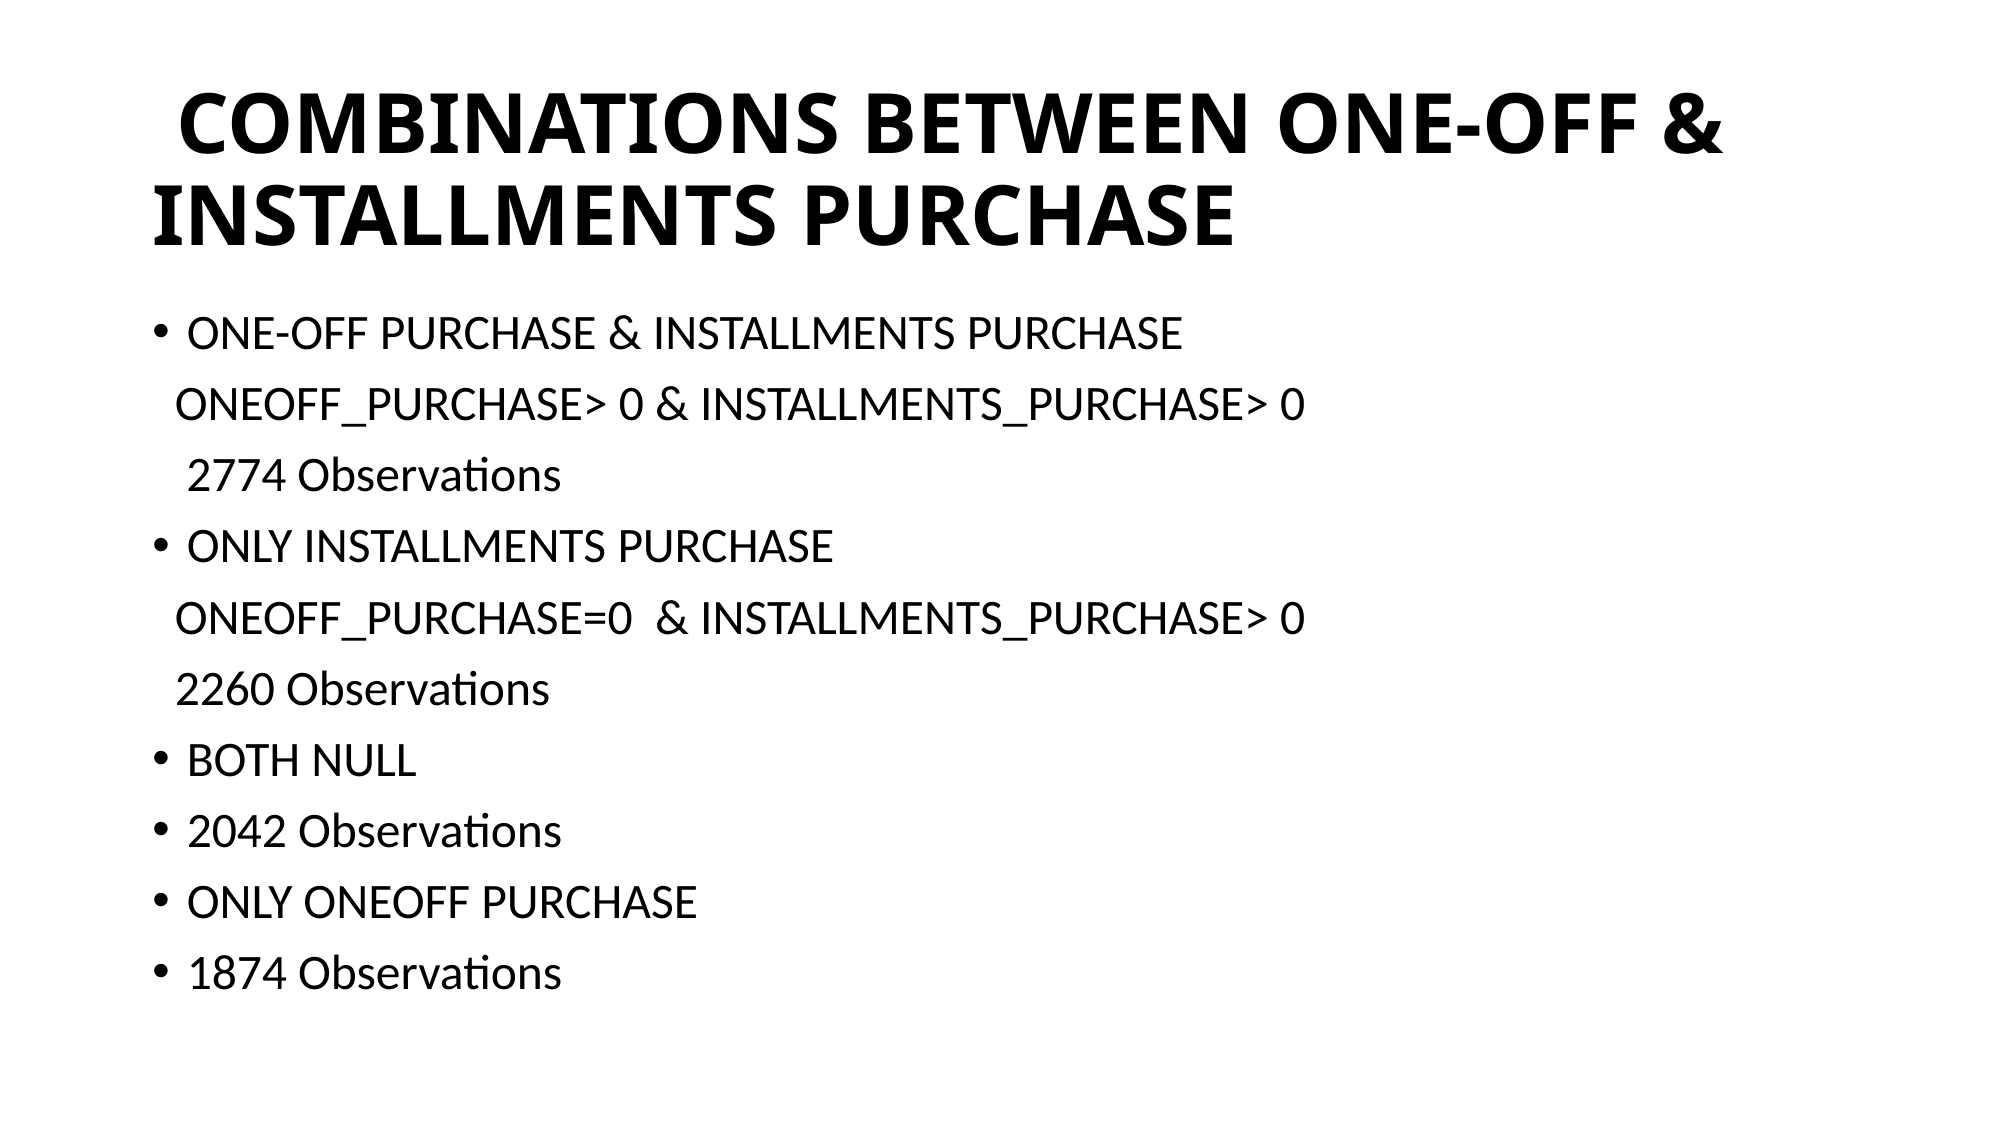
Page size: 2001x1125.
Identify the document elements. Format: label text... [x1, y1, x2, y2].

list ONE-OFF PURCHASE & INSTALLMENTS PURCHASE ONEOFF_PURCHASE> 0 & INSTALLMENTS_PURCHASE> 0 2774 Observations ONLY INSTALLMENTS PURCHASE ONEOFF_PURCHASE=0 & INSTALLMENTS_PURCHASE> 0 2260 Observations BOTH NULL 2042 Observations ONLY ONEOFF PURCHASE 1874 Observations [137, 299, 1863, 1014]
title COMBINATIONS BETWEEN ONE-OFF & INSTALLMENTS PURCHASE [137, 59, 1863, 278]
